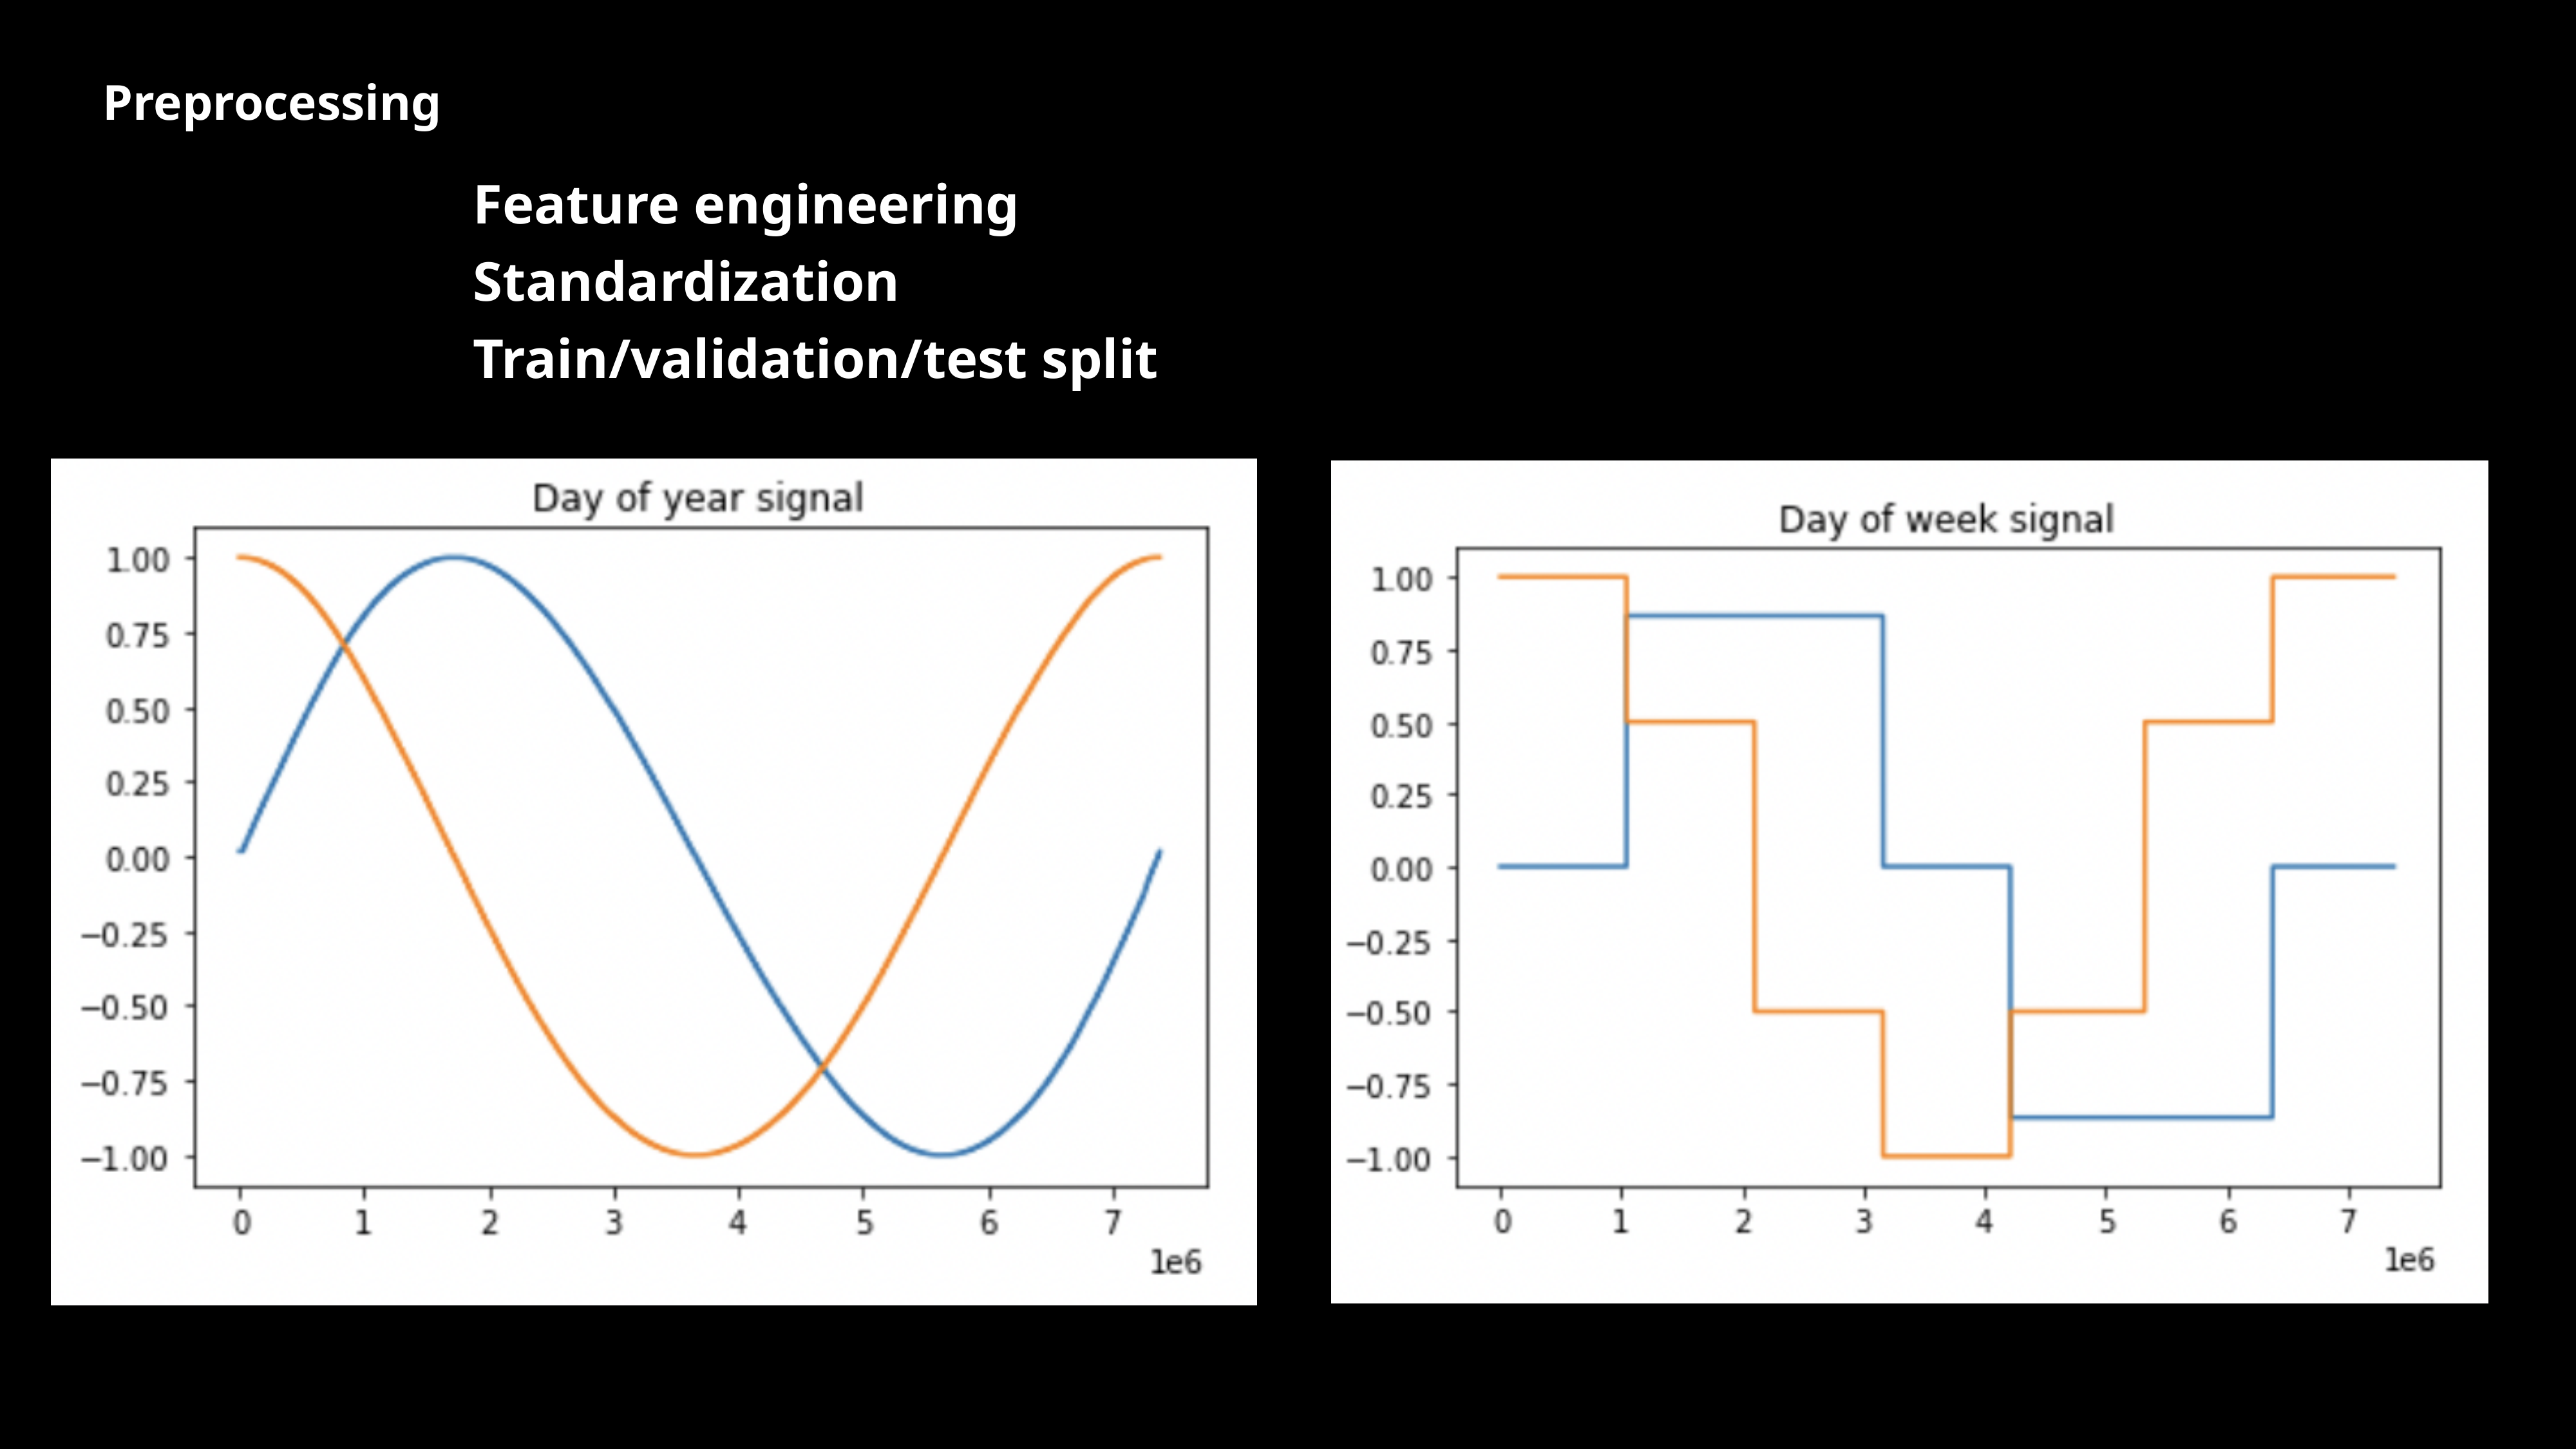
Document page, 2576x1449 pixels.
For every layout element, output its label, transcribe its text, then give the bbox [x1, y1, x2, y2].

text_box Feature engineering Standardization Train/validation/test split [468, 151, 1165, 395]
picture [1331, 460, 2488, 1303]
text_box Preprocessing [97, 66, 448, 135]
picture [50, 458, 1258, 1306]
